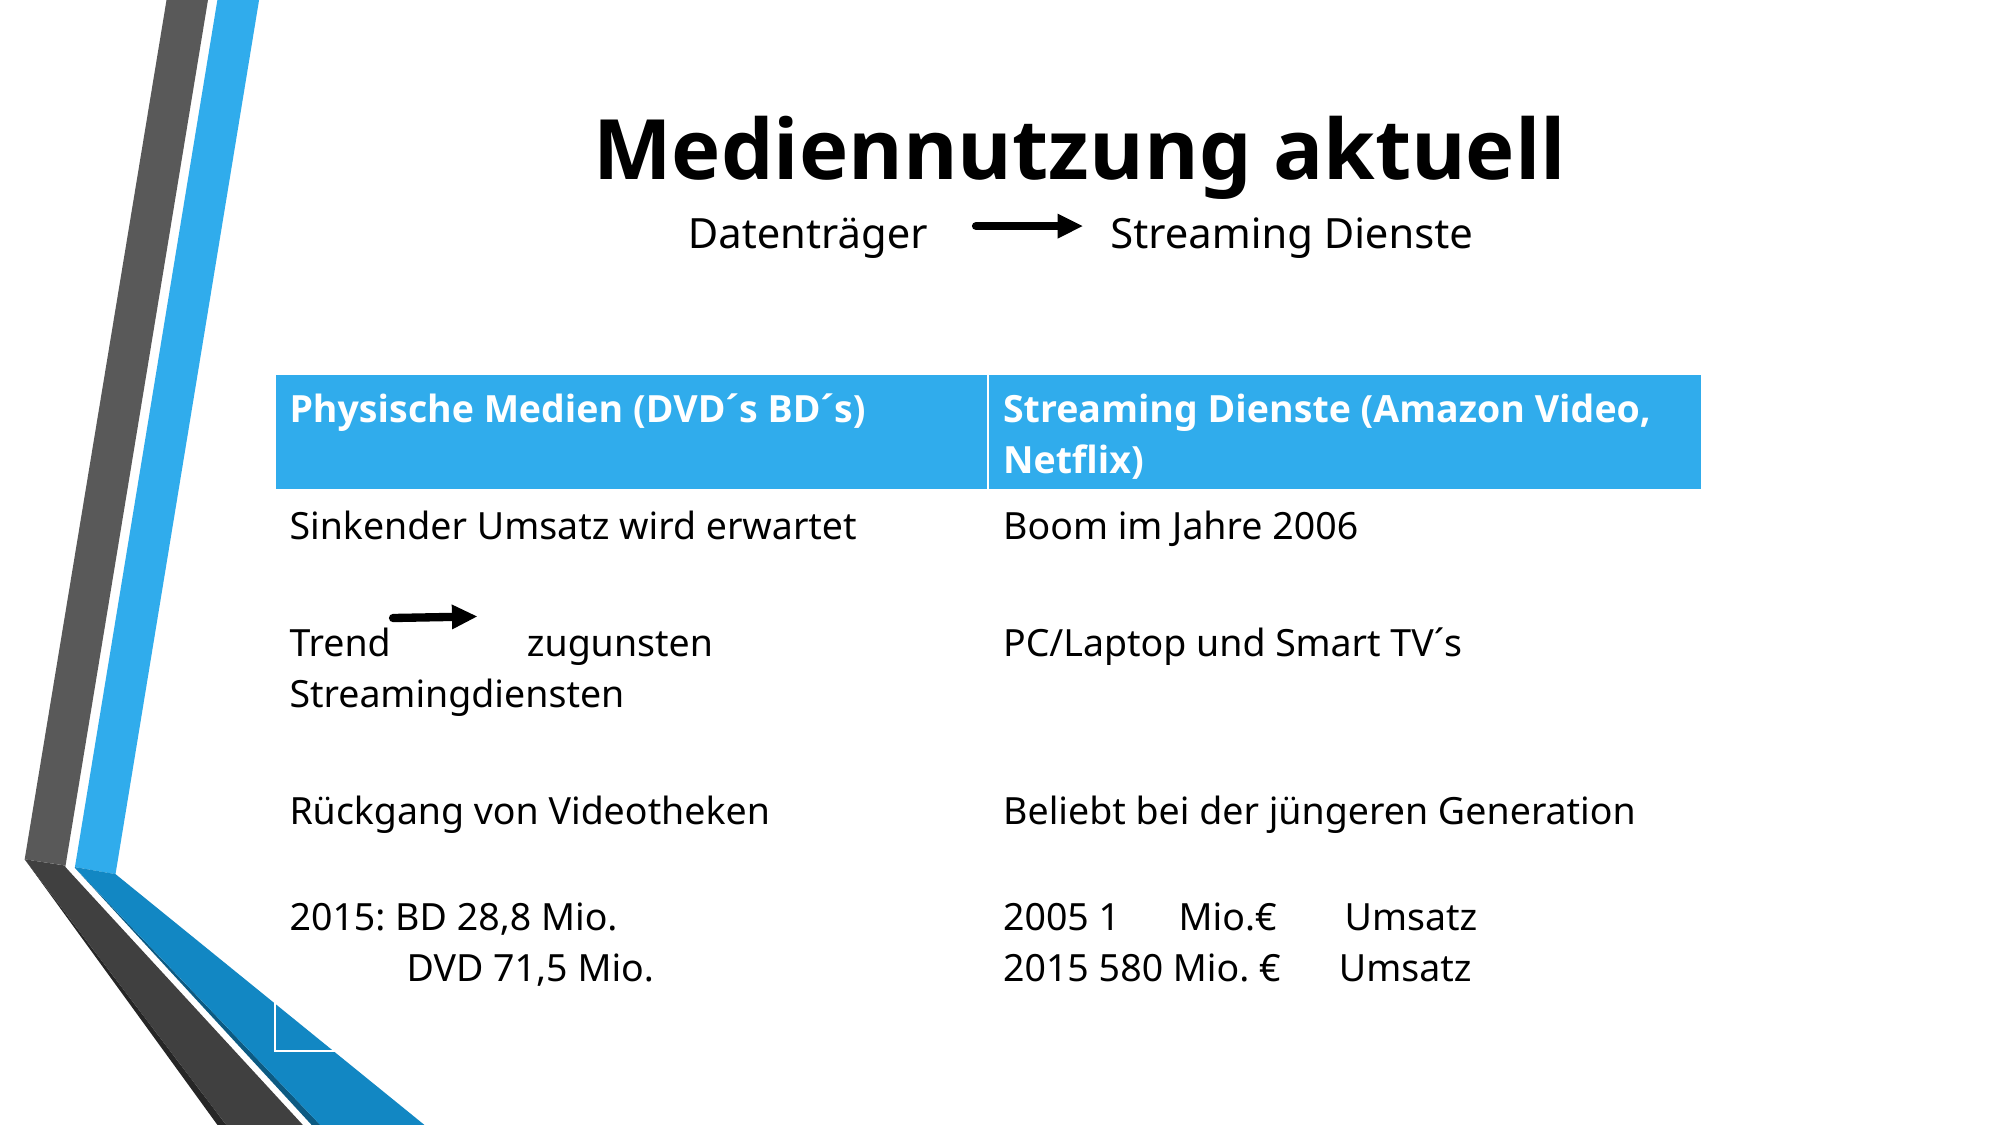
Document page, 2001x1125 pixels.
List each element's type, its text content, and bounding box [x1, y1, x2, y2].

table_header Physische Medien (DVD´s BD´s) [276, 375, 987, 489]
table_header Streaming Dienste (Amazon Video, Netflix) [989, 375, 1701, 489]
table_cell Boom im Jahre 2006 [989, 494, 1701, 608]
table_cell Sinkender Umsatz wird erwartet [276, 494, 987, 608]
table_cell 2015: BD 28,8 Mio. DVD 71,5 Mio. [276, 883, 987, 1050]
table_cell PC/Laptop und Smart TV´s [989, 610, 1701, 776]
table_cell Rückgang von Videotheken [276, 778, 987, 882]
table_cell 2005 1 Mio.€ Umsatz 2015 580 Mio. € Umsatz [989, 883, 1701, 1050]
table_cell Beliebt bei der jüngeren Generation [989, 778, 1701, 882]
title Mediennutzung aktuell Datenträger Streaming Dienste [258, 32, 1903, 320]
table_cell Trend zugunsten Streamingdiensten [276, 610, 987, 776]
list [137, 277, 1863, 1125]
